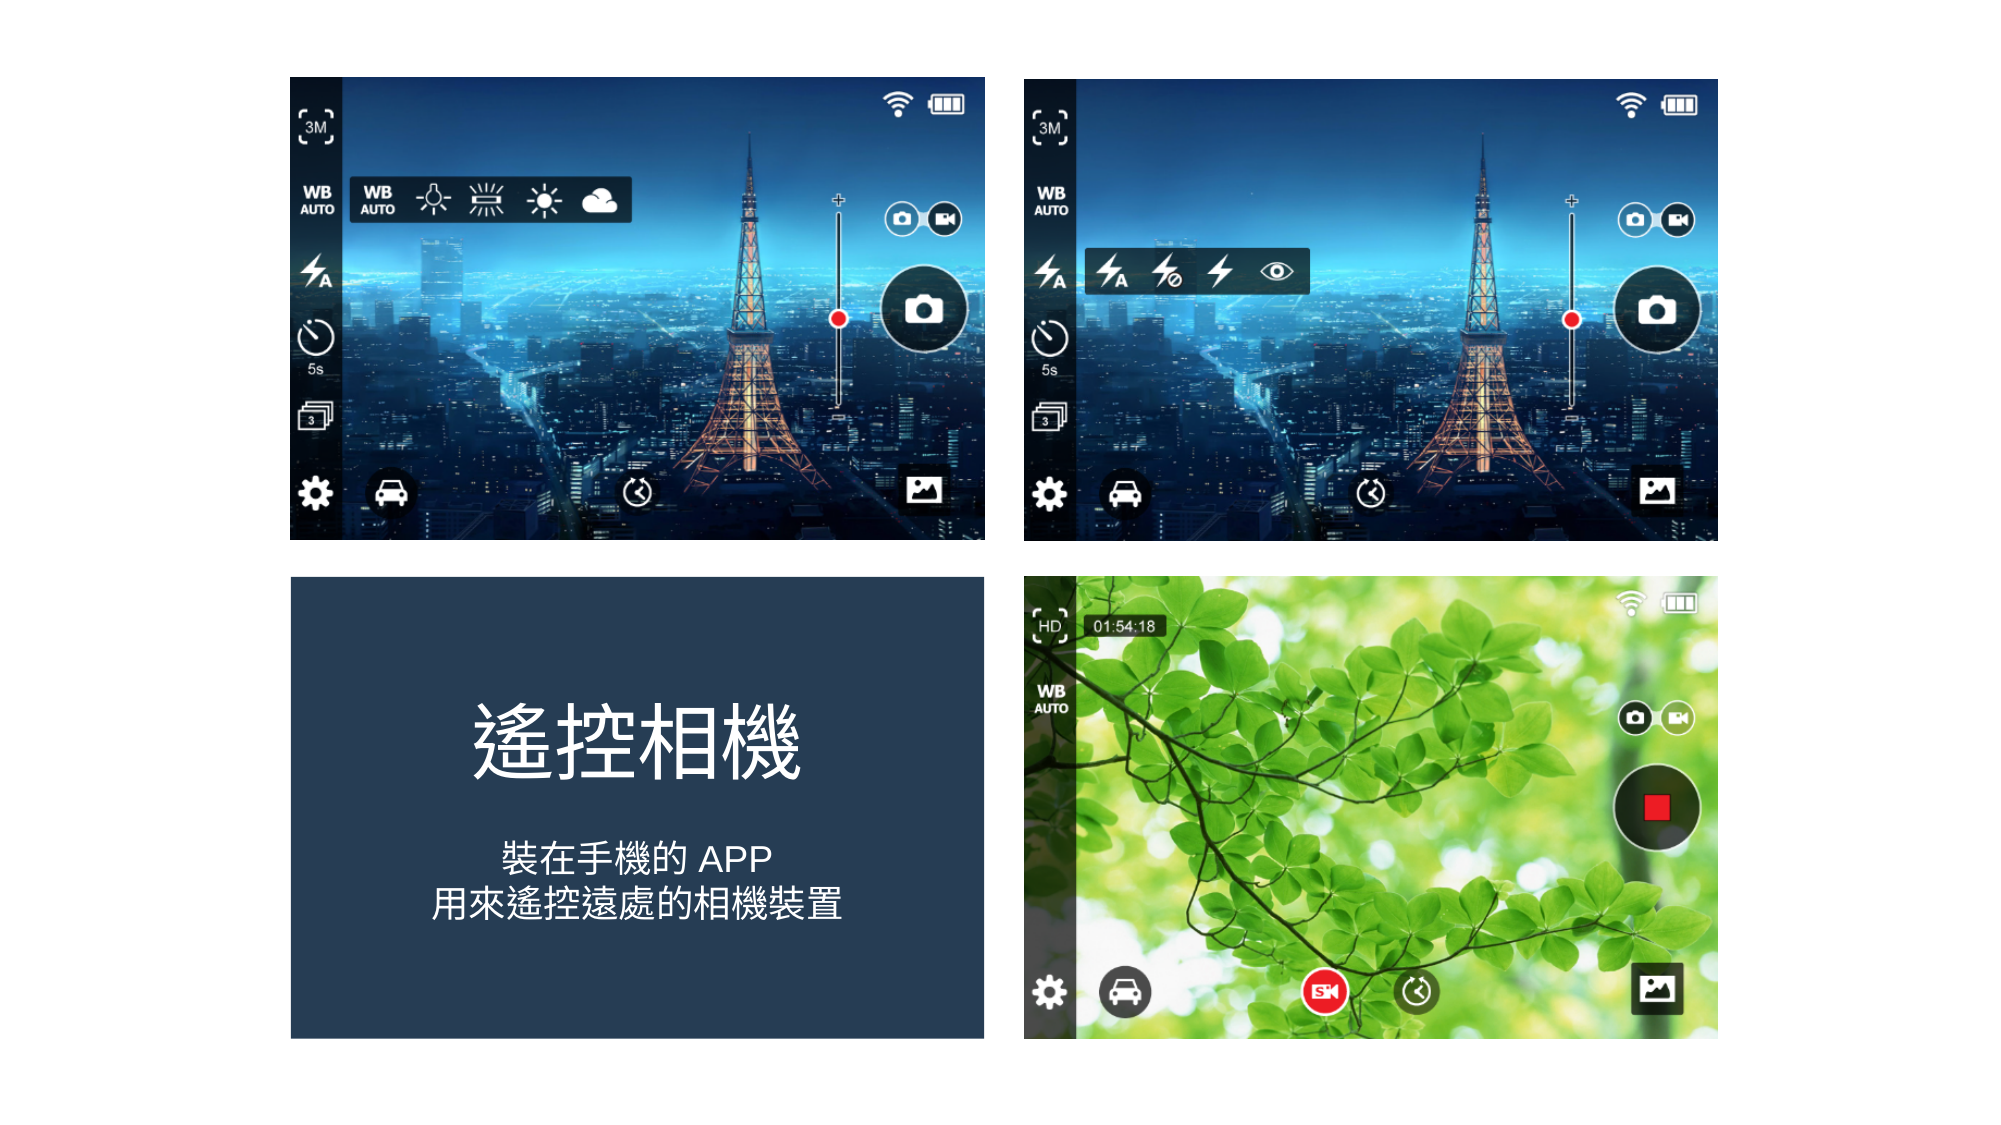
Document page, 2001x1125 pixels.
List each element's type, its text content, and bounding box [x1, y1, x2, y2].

picture [1023, 576, 1718, 1039]
picture [290, 76, 985, 540]
picture [1023, 79, 1718, 541]
text_box 遙控相機 裝在手機的APP 用來遙控遠處的相機裝置 [290, 576, 985, 1039]
